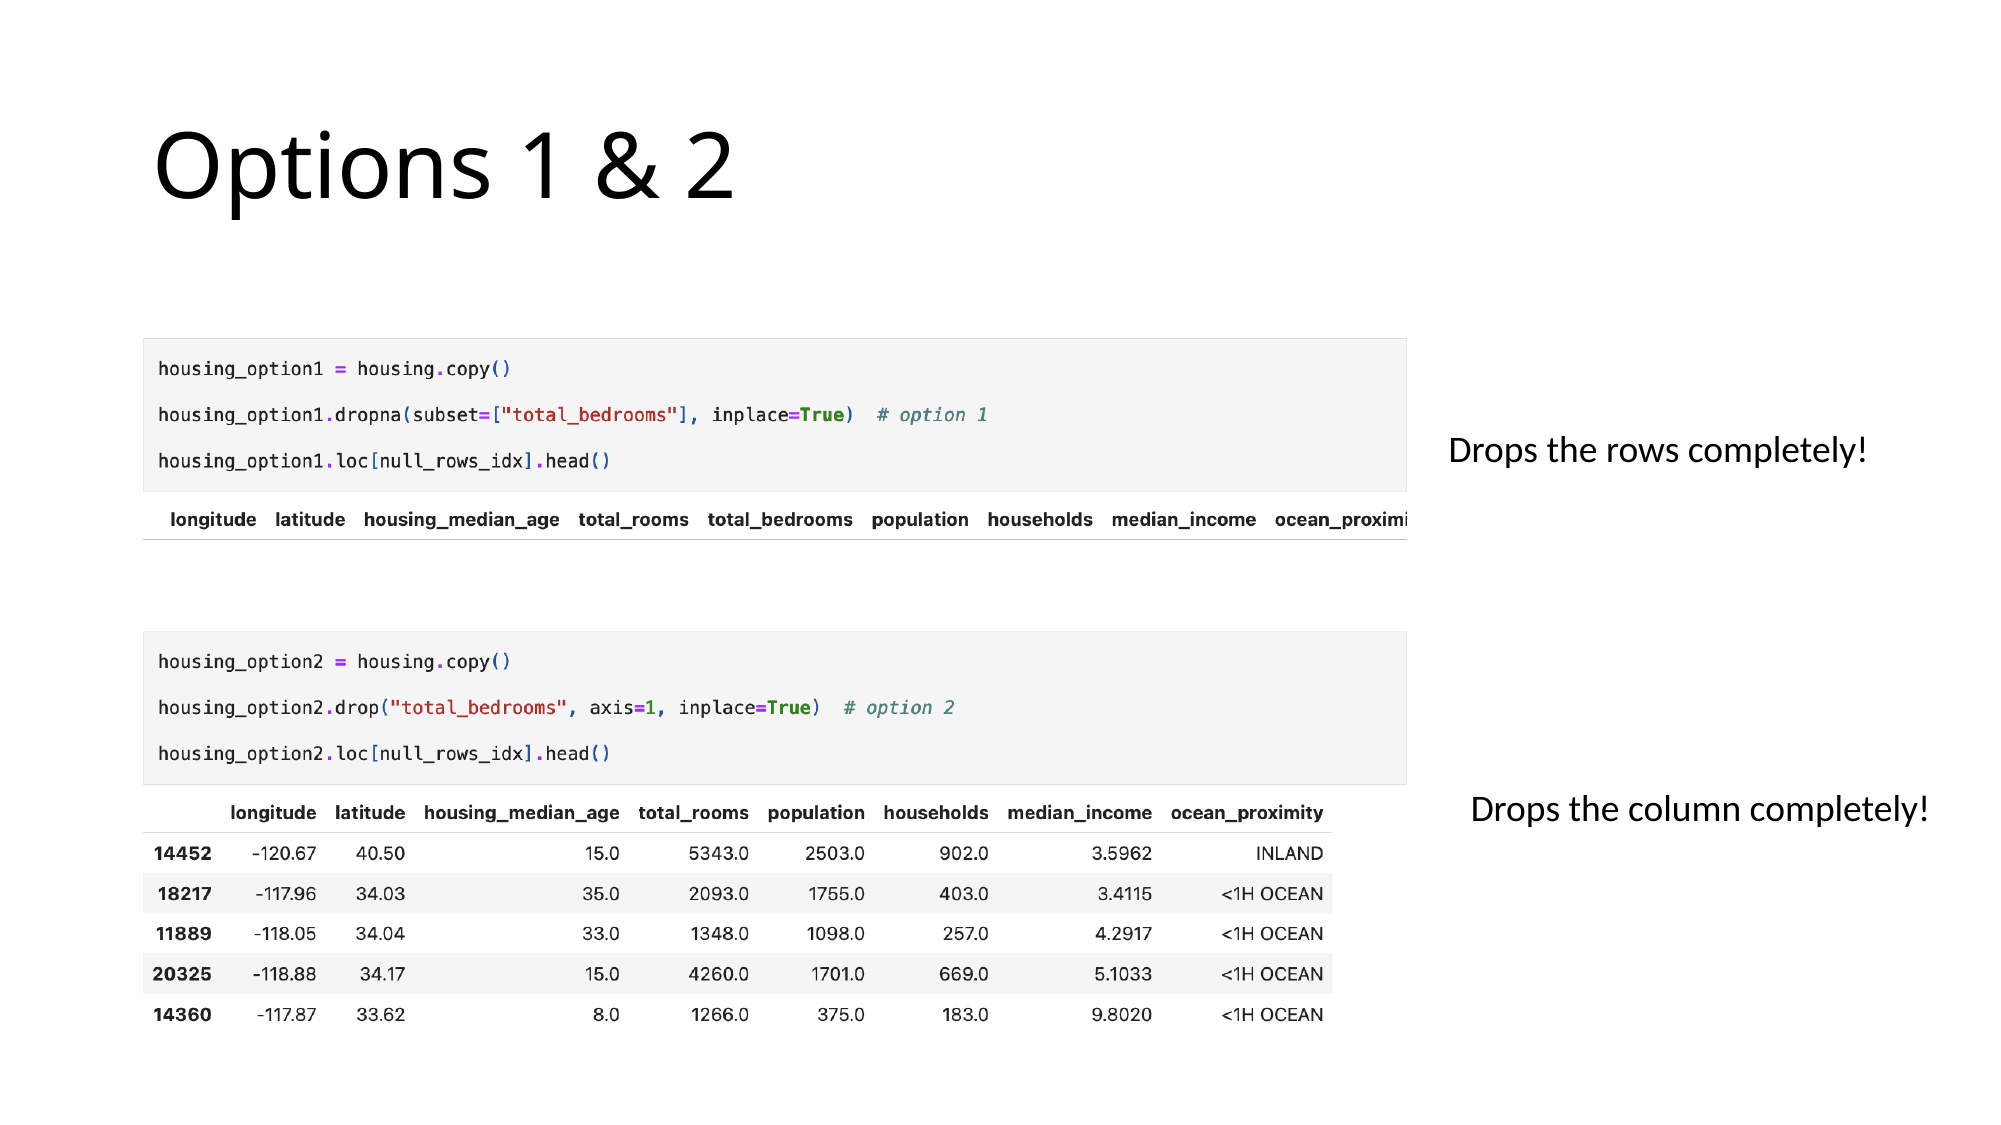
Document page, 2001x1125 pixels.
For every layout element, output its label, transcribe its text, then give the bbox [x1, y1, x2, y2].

picture [137, 332, 1413, 563]
text_box Drops the rows completely! [1433, 417, 1949, 477]
text_box Drops the column completely! [1456, 776, 1971, 837]
picture [137, 617, 1413, 1058]
title Options 1 & 2 [137, 59, 1863, 278]
